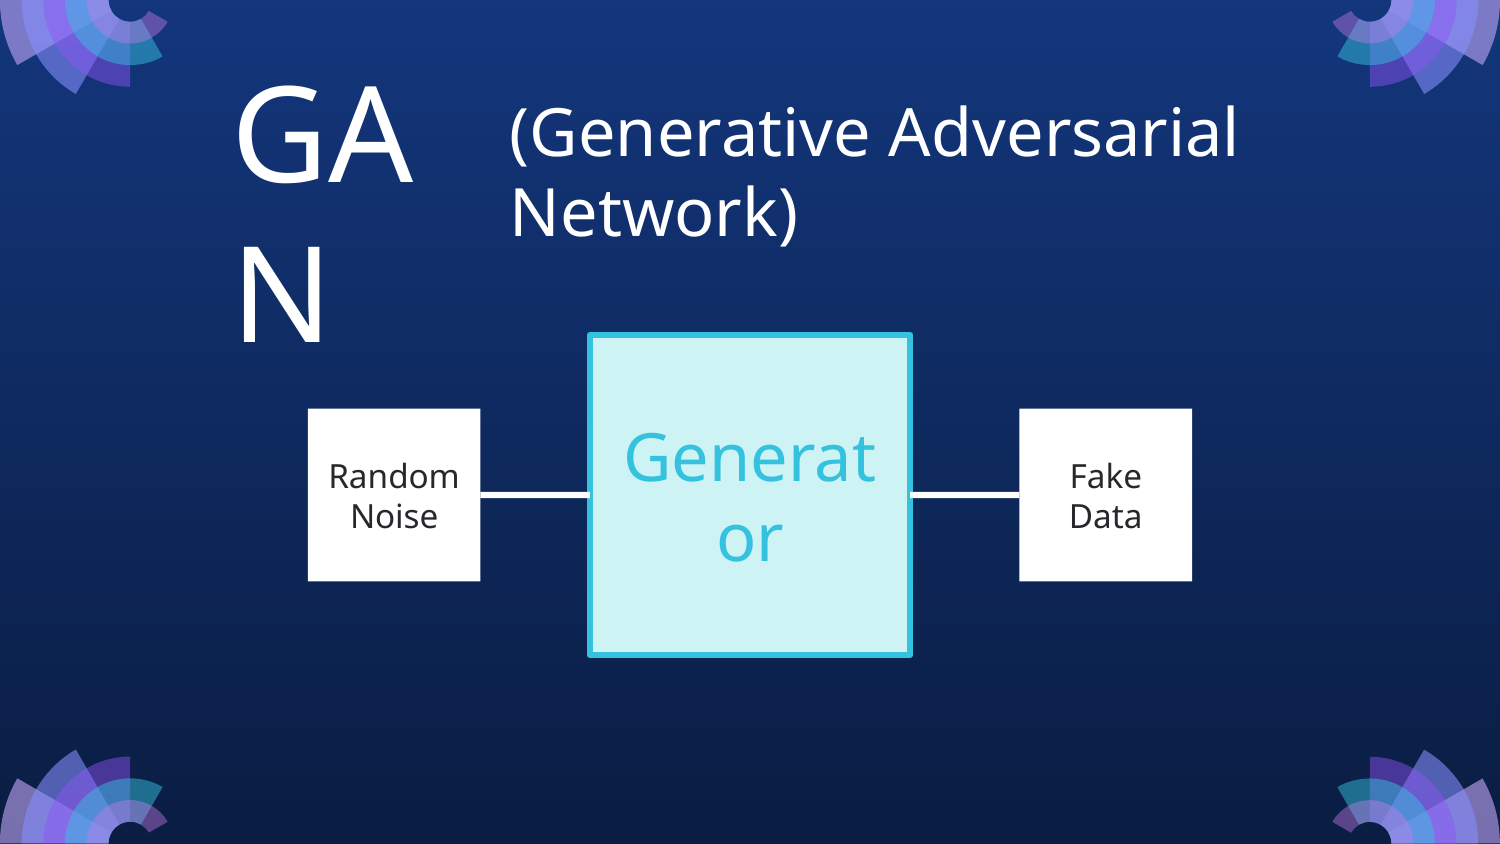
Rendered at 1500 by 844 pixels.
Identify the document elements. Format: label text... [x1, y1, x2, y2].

text_box Fake Data [1019, 408, 1193, 582]
text_box Random Noise [307, 408, 481, 582]
text_box (Generative Adversarial Network) [494, 75, 1463, 265]
text_box Generator [589, 334, 911, 656]
text_box GAN [216, 34, 510, 385]
